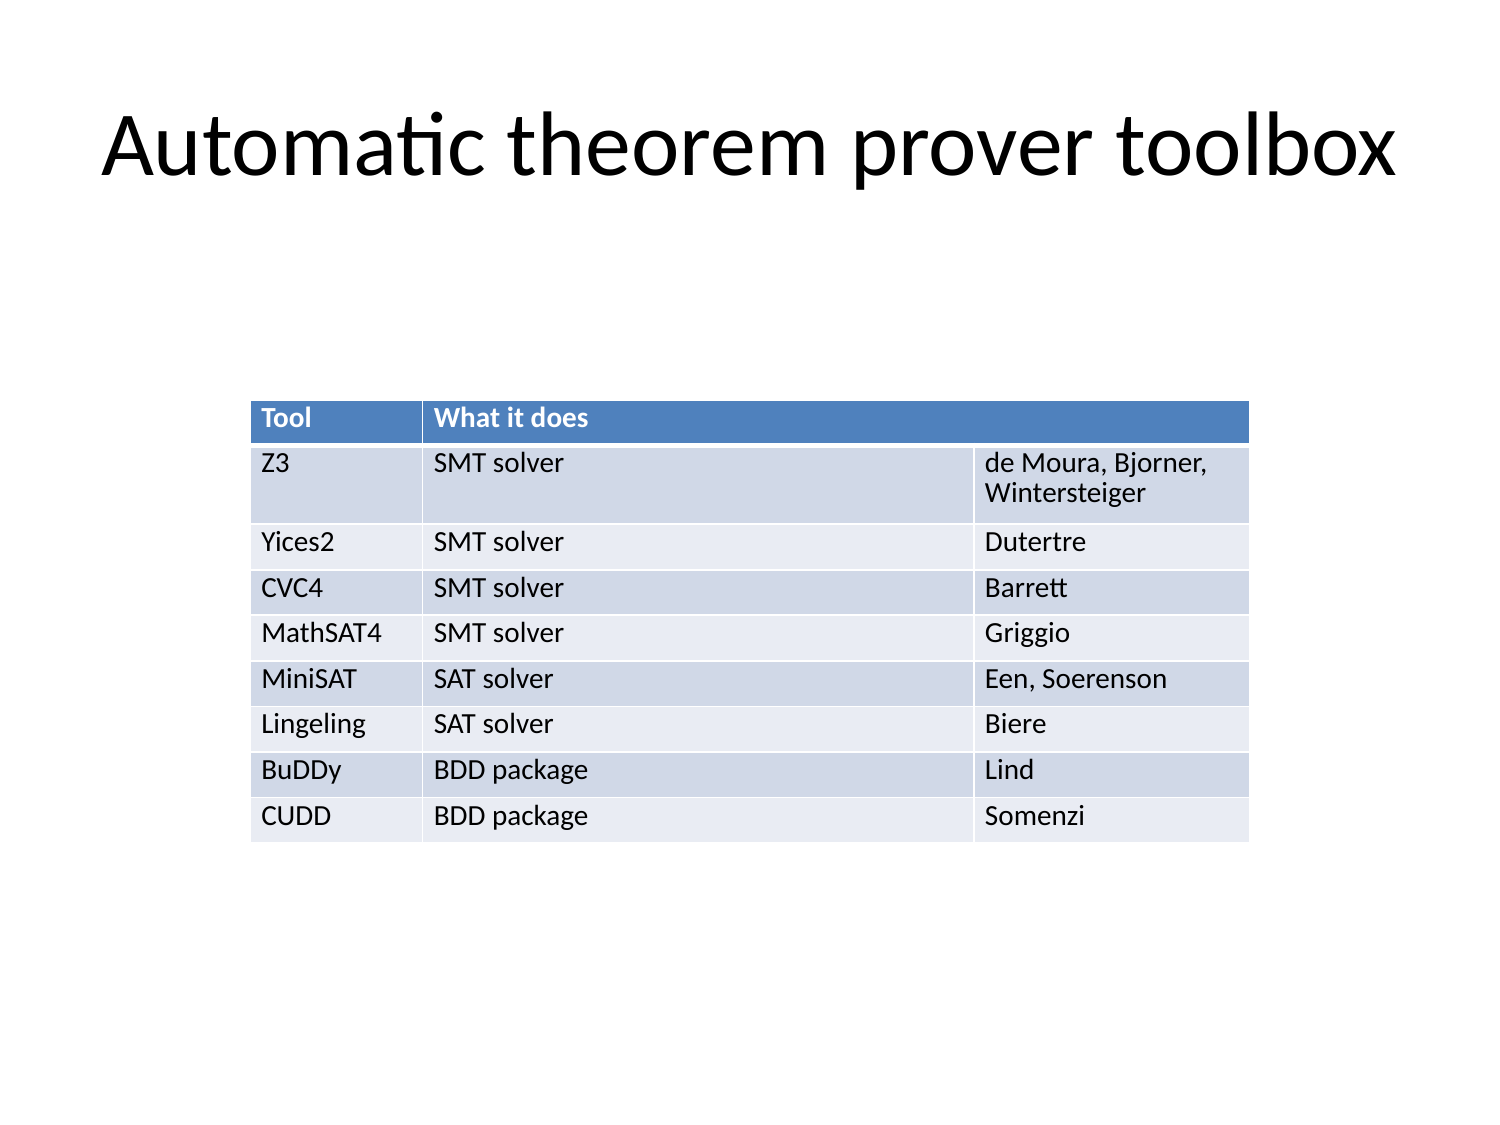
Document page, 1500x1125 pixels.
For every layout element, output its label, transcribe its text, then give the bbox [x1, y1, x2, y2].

table_cell BDD package [423, 753, 973, 797]
table_cell BDD package [423, 798, 973, 842]
table_cell MathSAT4 [251, 616, 422, 660]
table_cell SMT solver [423, 616, 973, 660]
table_header Tool [251, 401, 422, 443]
table_cell CUDD [251, 798, 422, 842]
table_cell CVC4 [251, 571, 422, 614]
table_cell Dutertre [975, 525, 1249, 569]
table_cell Z3 [251, 448, 422, 523]
table_cell SAT solver [423, 707, 973, 751]
table_cell Biere [975, 707, 1249, 751]
table_cell de Moura, Bjorner, Wintersteiger [975, 448, 1249, 523]
table_cell MiniSAT [251, 662, 422, 706]
table_cell Somenzi [975, 798, 1249, 842]
table_cell BuDDy [251, 753, 422, 797]
table_cell SMT solver [423, 448, 973, 523]
table_header What it does [423, 401, 1249, 443]
table_cell Een, Soerenson [975, 662, 1249, 706]
table_cell SMT solver [423, 525, 973, 569]
table_cell Lind [975, 753, 1249, 797]
title Automatic theorem prover toolbox [74, 44, 1426, 233]
table_cell Griggio [975, 616, 1249, 660]
table_cell SAT solver [423, 662, 973, 706]
table_cell Lingeling [251, 707, 422, 751]
table_cell Barrett [975, 571, 1249, 614]
table_cell SMT solver [423, 571, 973, 614]
table_cell Yices2 [251, 525, 422, 569]
